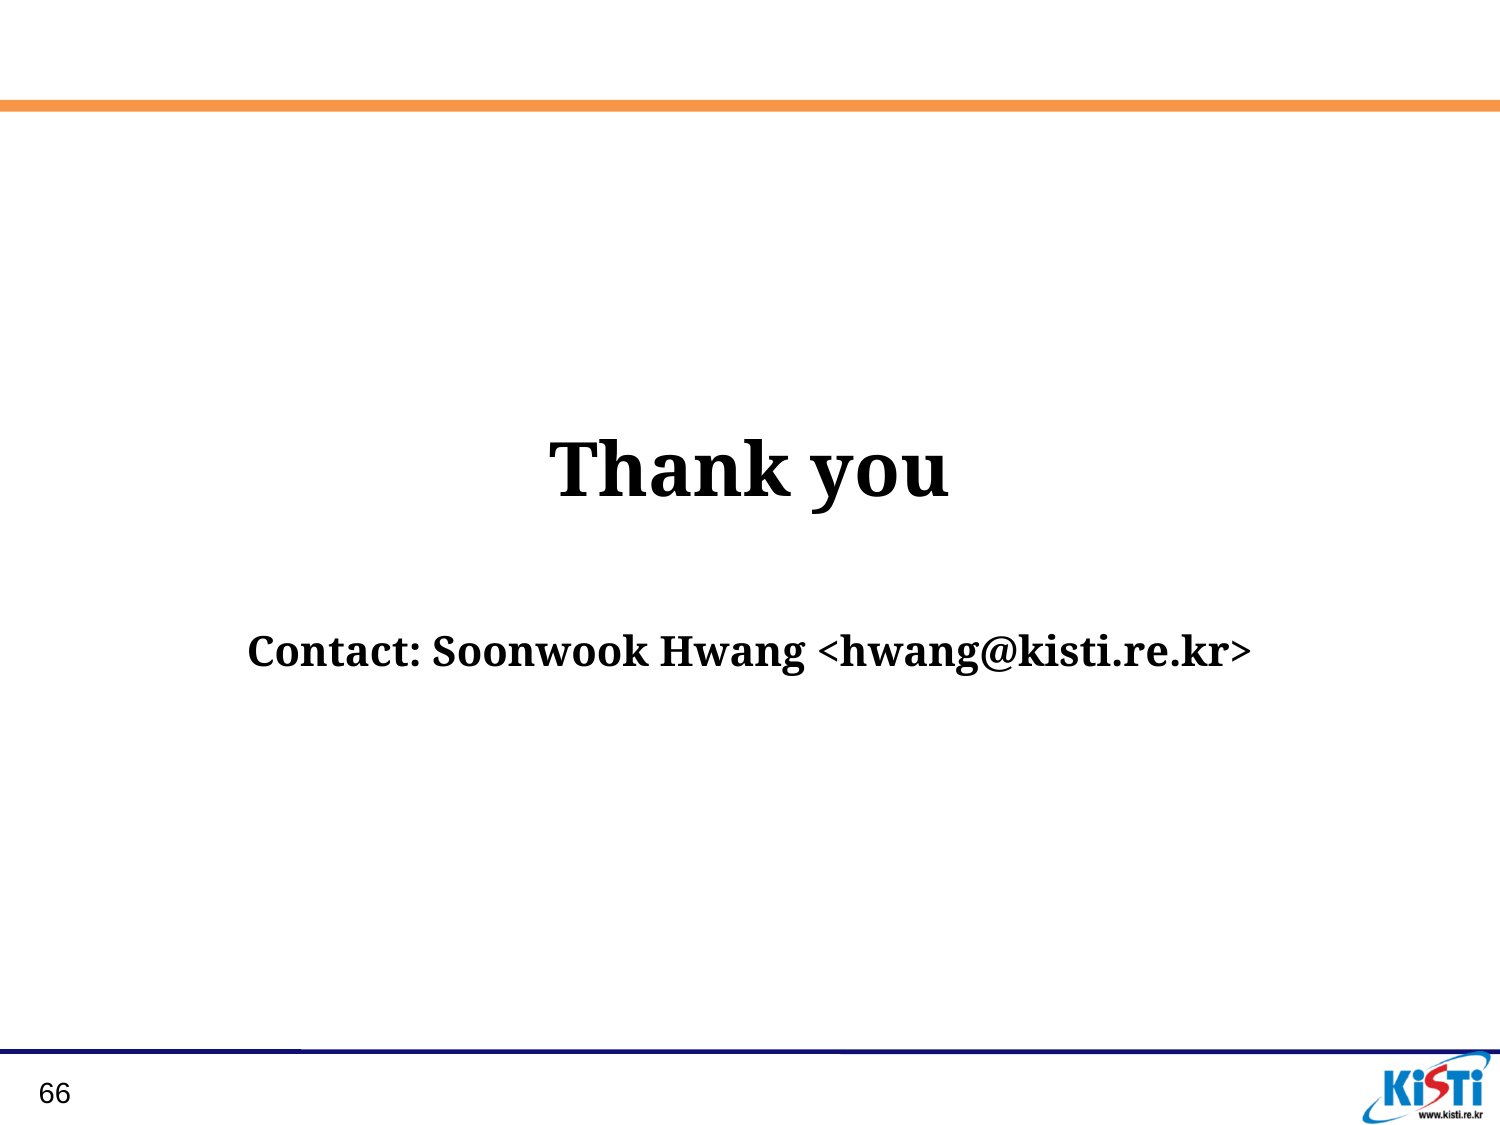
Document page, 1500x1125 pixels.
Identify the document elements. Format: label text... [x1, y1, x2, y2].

list Thank you Contact: Soonwook Hwang <hwang@kisti.re.kr> [75, 128, 1425, 1032]
picture [1354, 1051, 1499, 1125]
slide_number 66 [23, 1066, 374, 1106]
